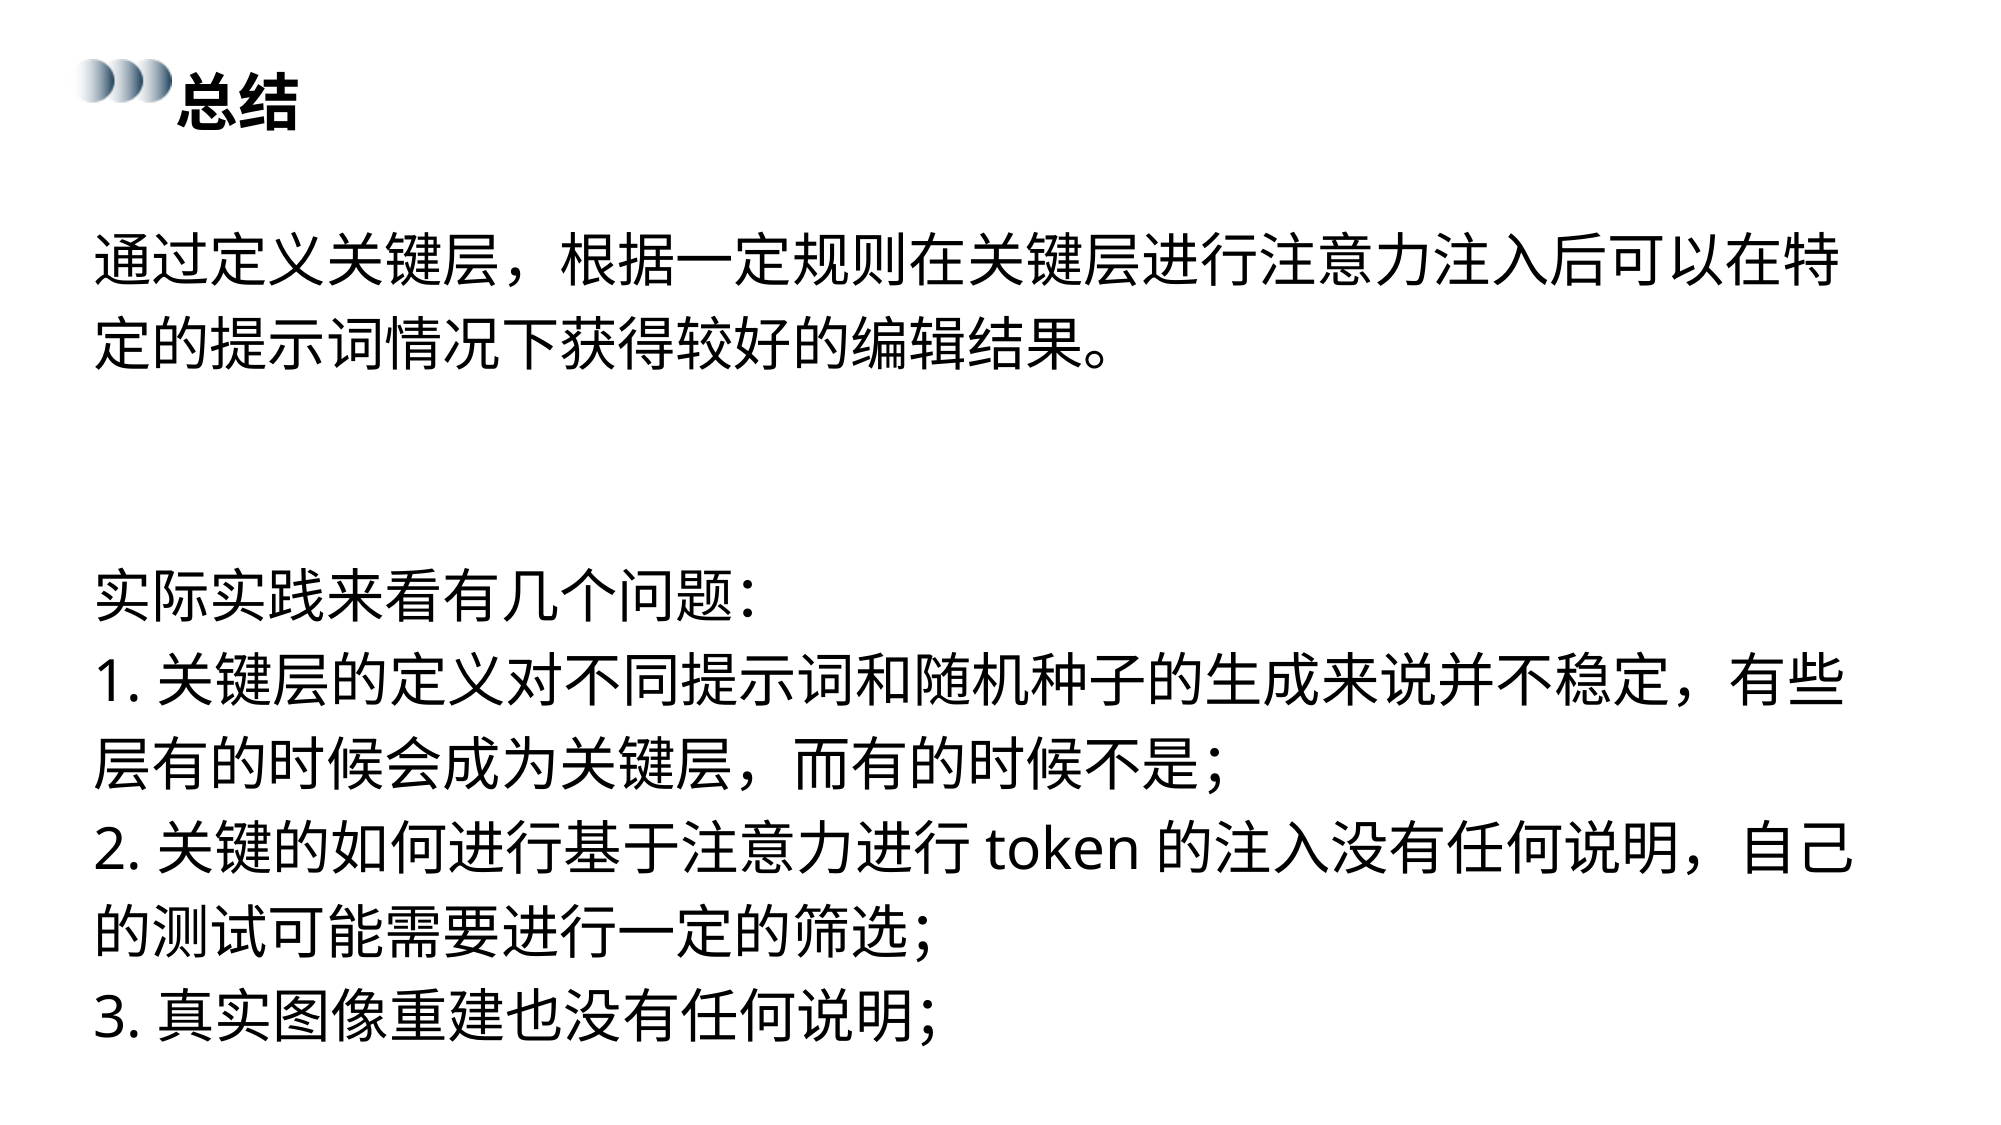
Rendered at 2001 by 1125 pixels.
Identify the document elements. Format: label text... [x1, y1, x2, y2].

picture [69, 55, 172, 108]
text_box 总结 [159, 16, 1700, 147]
text_box 通过定义关键层，根据一定规则在关键层进行注意力注入后可以在特定的提示词情况下获得较好的编辑结果。 实际实践来看有几个问题： 1.关键层的定义对不同提示词和随机种子的生成来说并不稳定，有些层有的时候会成为关键层，而有的时候不是； 2.关键的如何进行基于注意力进行token的注入没有任何说明，自己的测试可能需要进行一定的筛选； 3.真实图像重建也没有任何说明； [78, 201, 1876, 1057]
